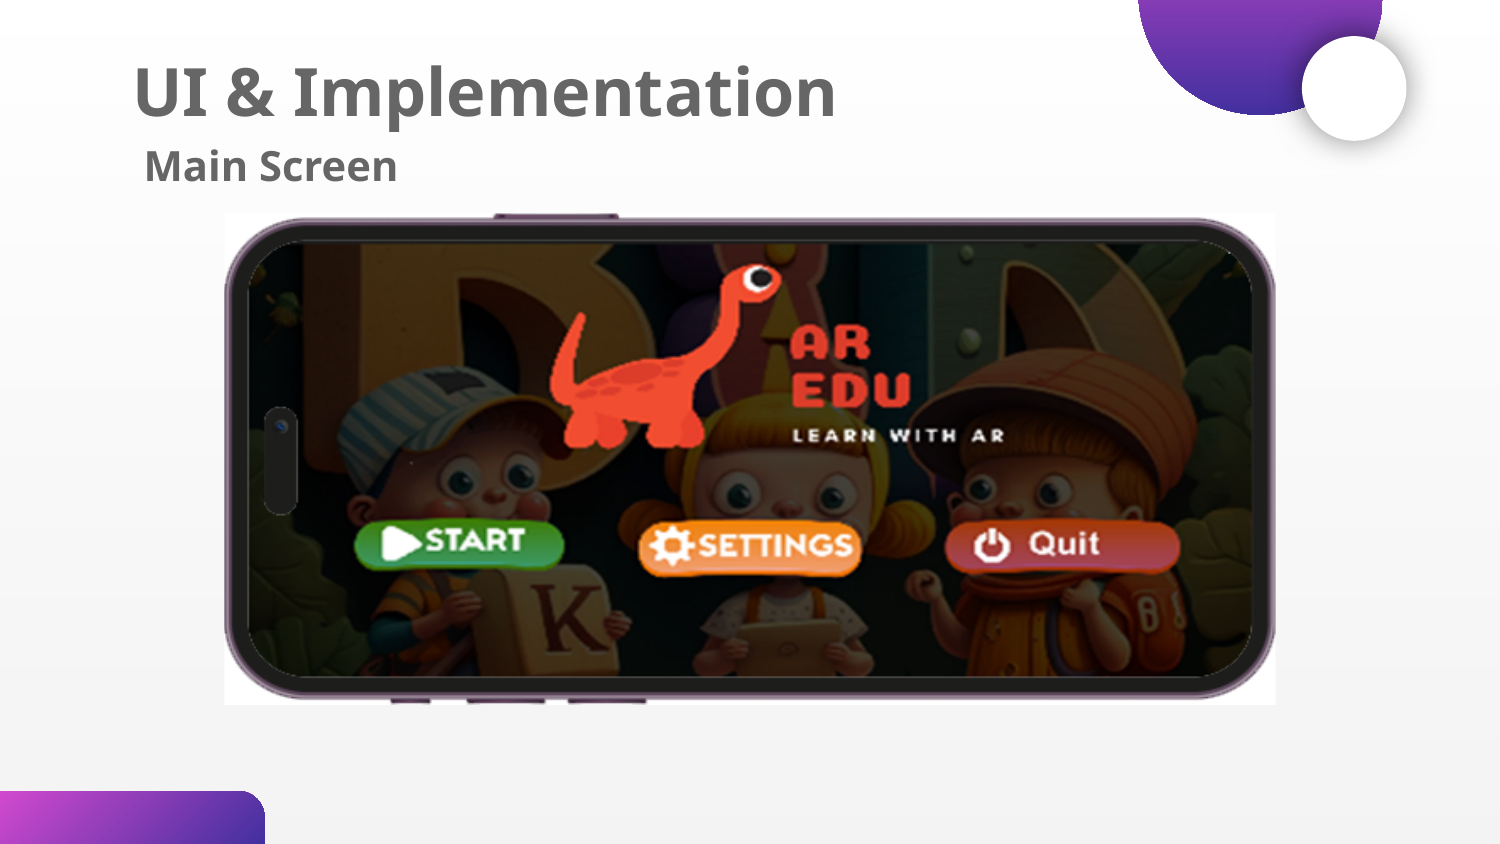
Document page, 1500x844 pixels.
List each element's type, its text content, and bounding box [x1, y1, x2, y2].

text_box [1138, 0, 1383, 115]
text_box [223, 213, 1276, 705]
title UI & Implementation [116, 50, 1287, 129]
text_box Main Screen [128, 125, 1395, 204]
text_box [1301, 36, 1407, 125]
